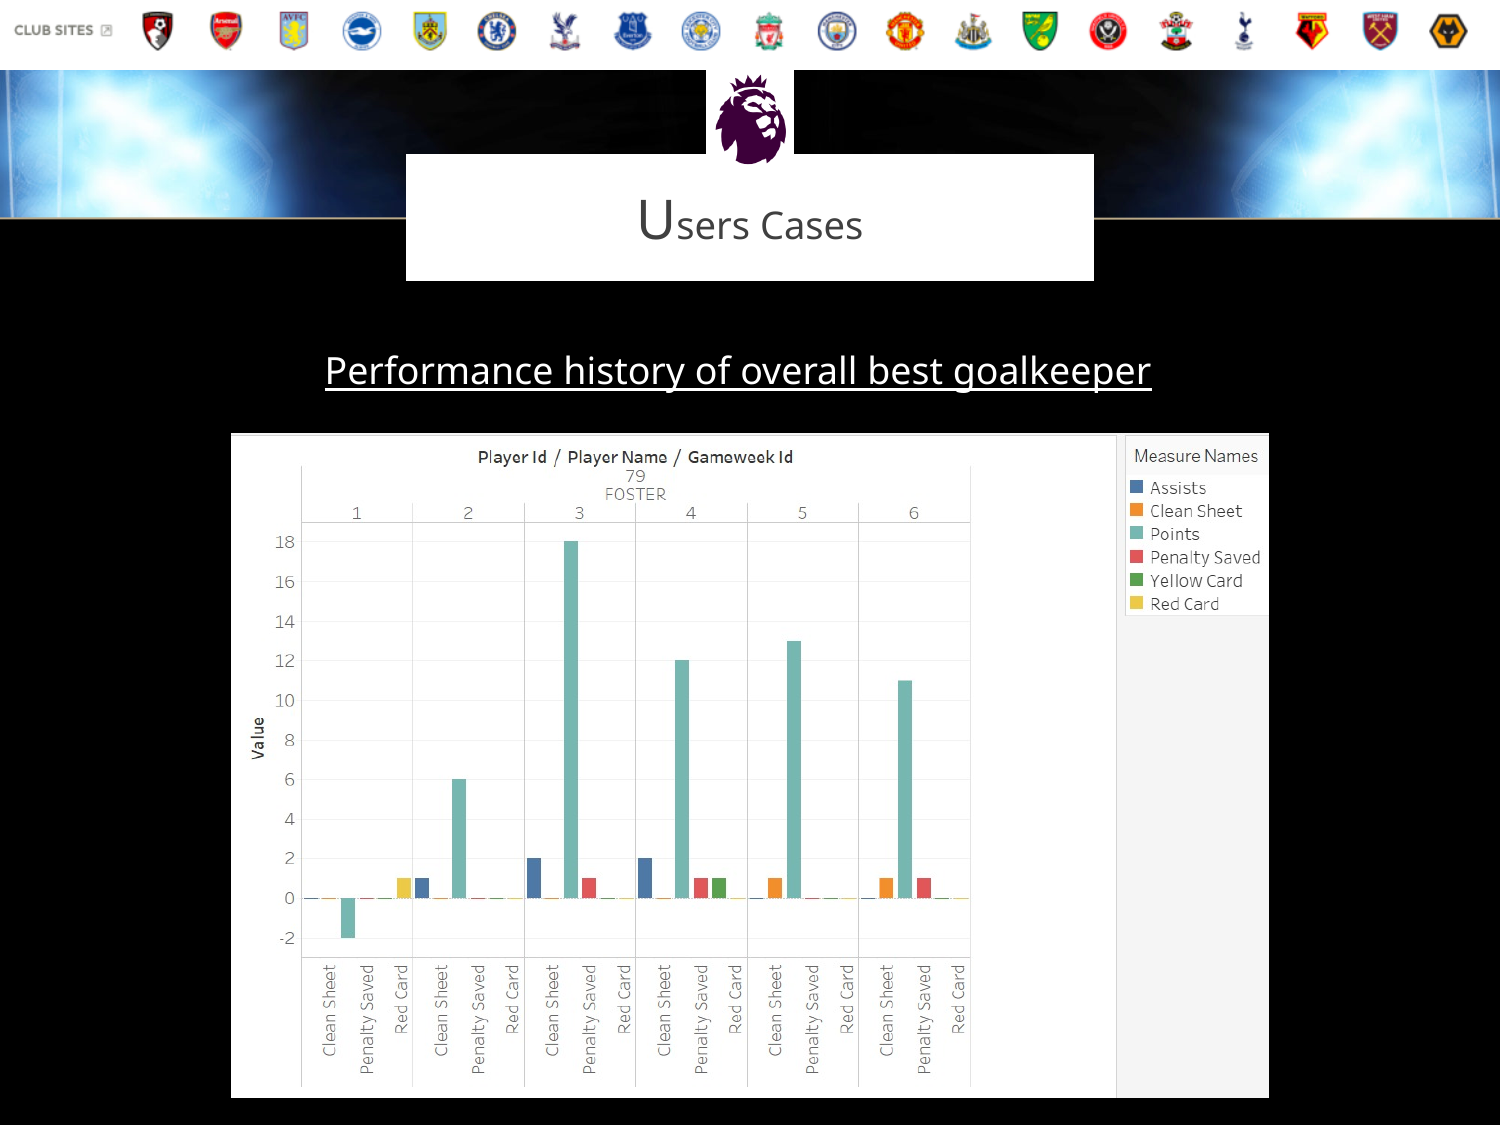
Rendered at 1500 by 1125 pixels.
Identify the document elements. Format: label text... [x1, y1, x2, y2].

picture [230, 432, 1270, 1099]
text_box Performance history of overall best goalkeeper [317, 340, 1160, 400]
title Users Cases [406, 154, 1094, 281]
picture [0, 0, 1500, 217]
